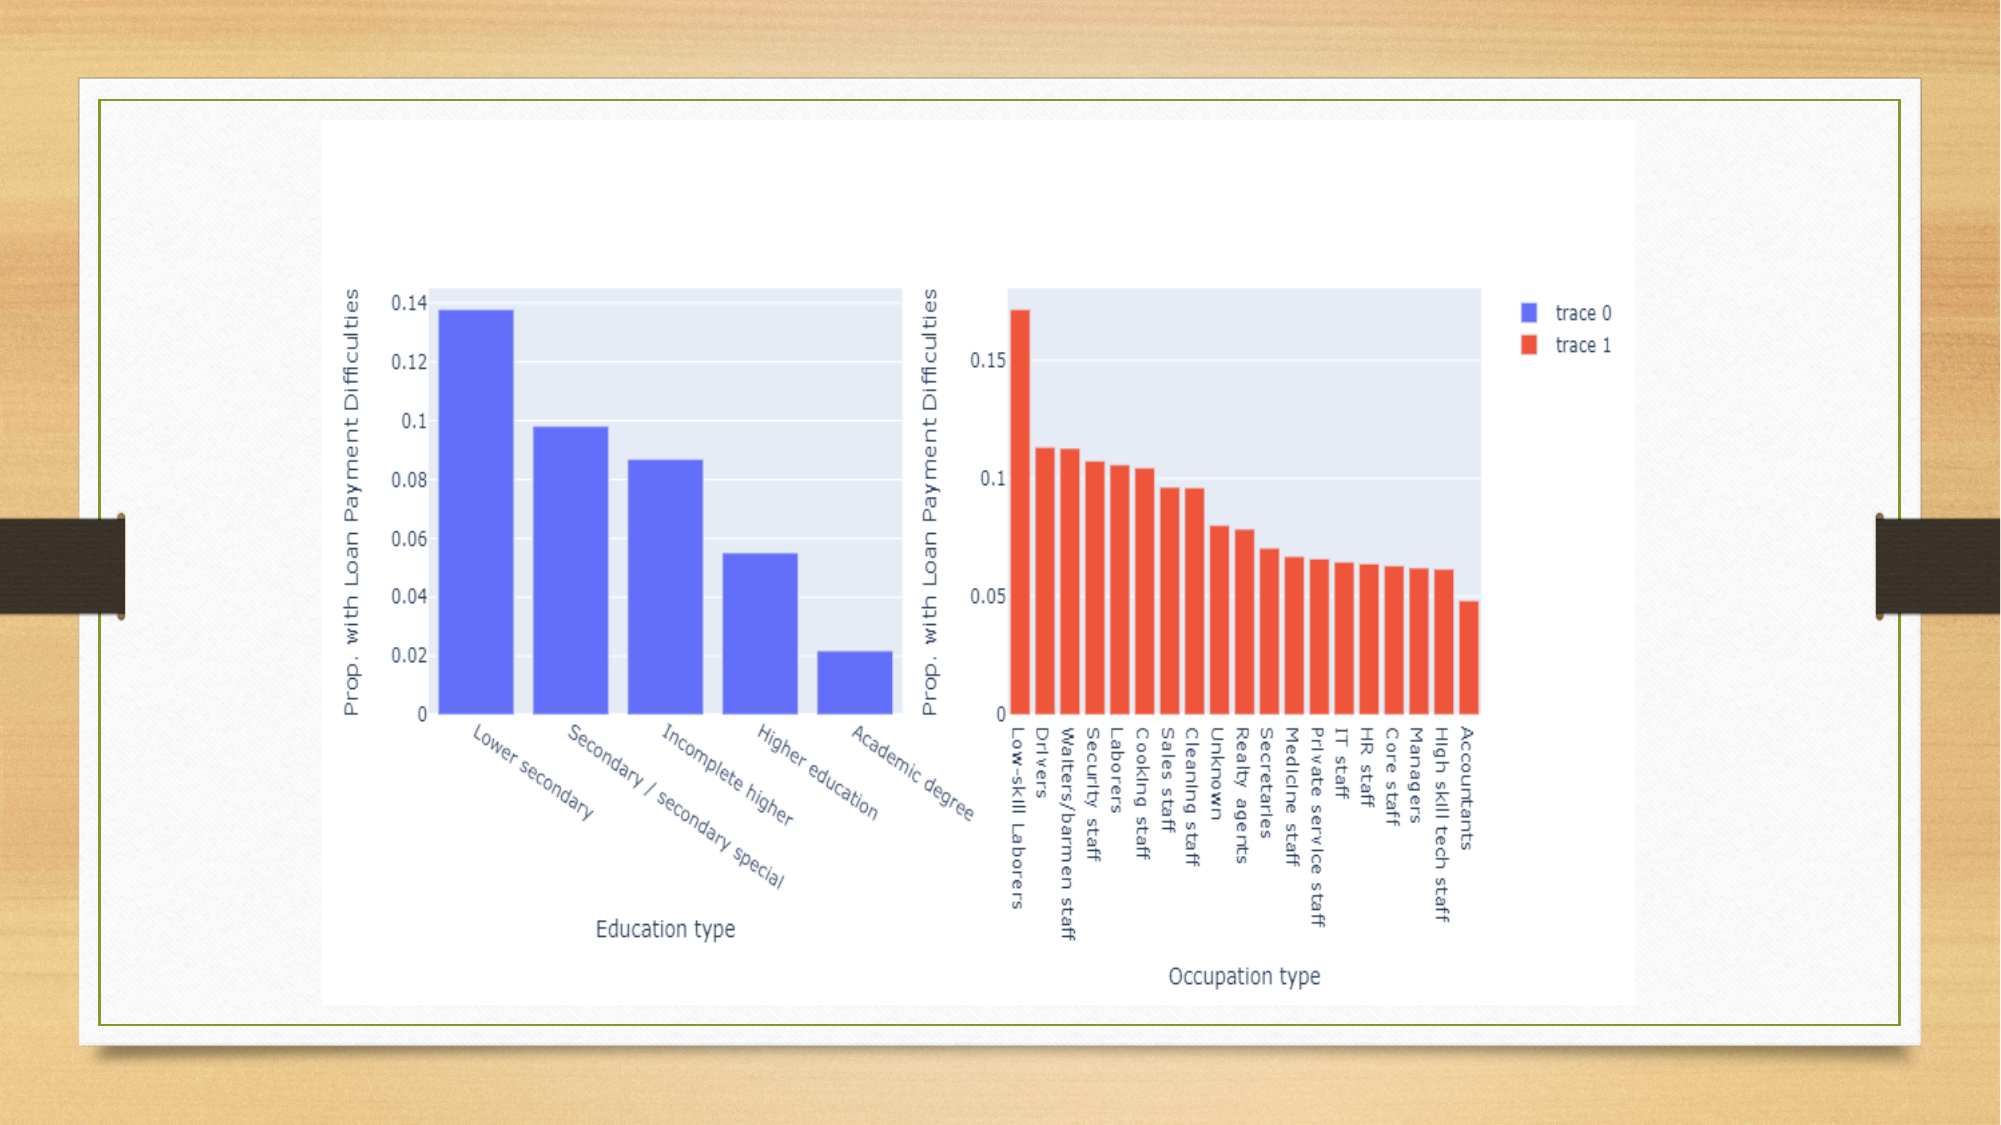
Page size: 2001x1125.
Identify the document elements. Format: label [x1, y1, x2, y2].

picture [0, 0, 2001, 1125]
list [322, 119, 1635, 1006]
